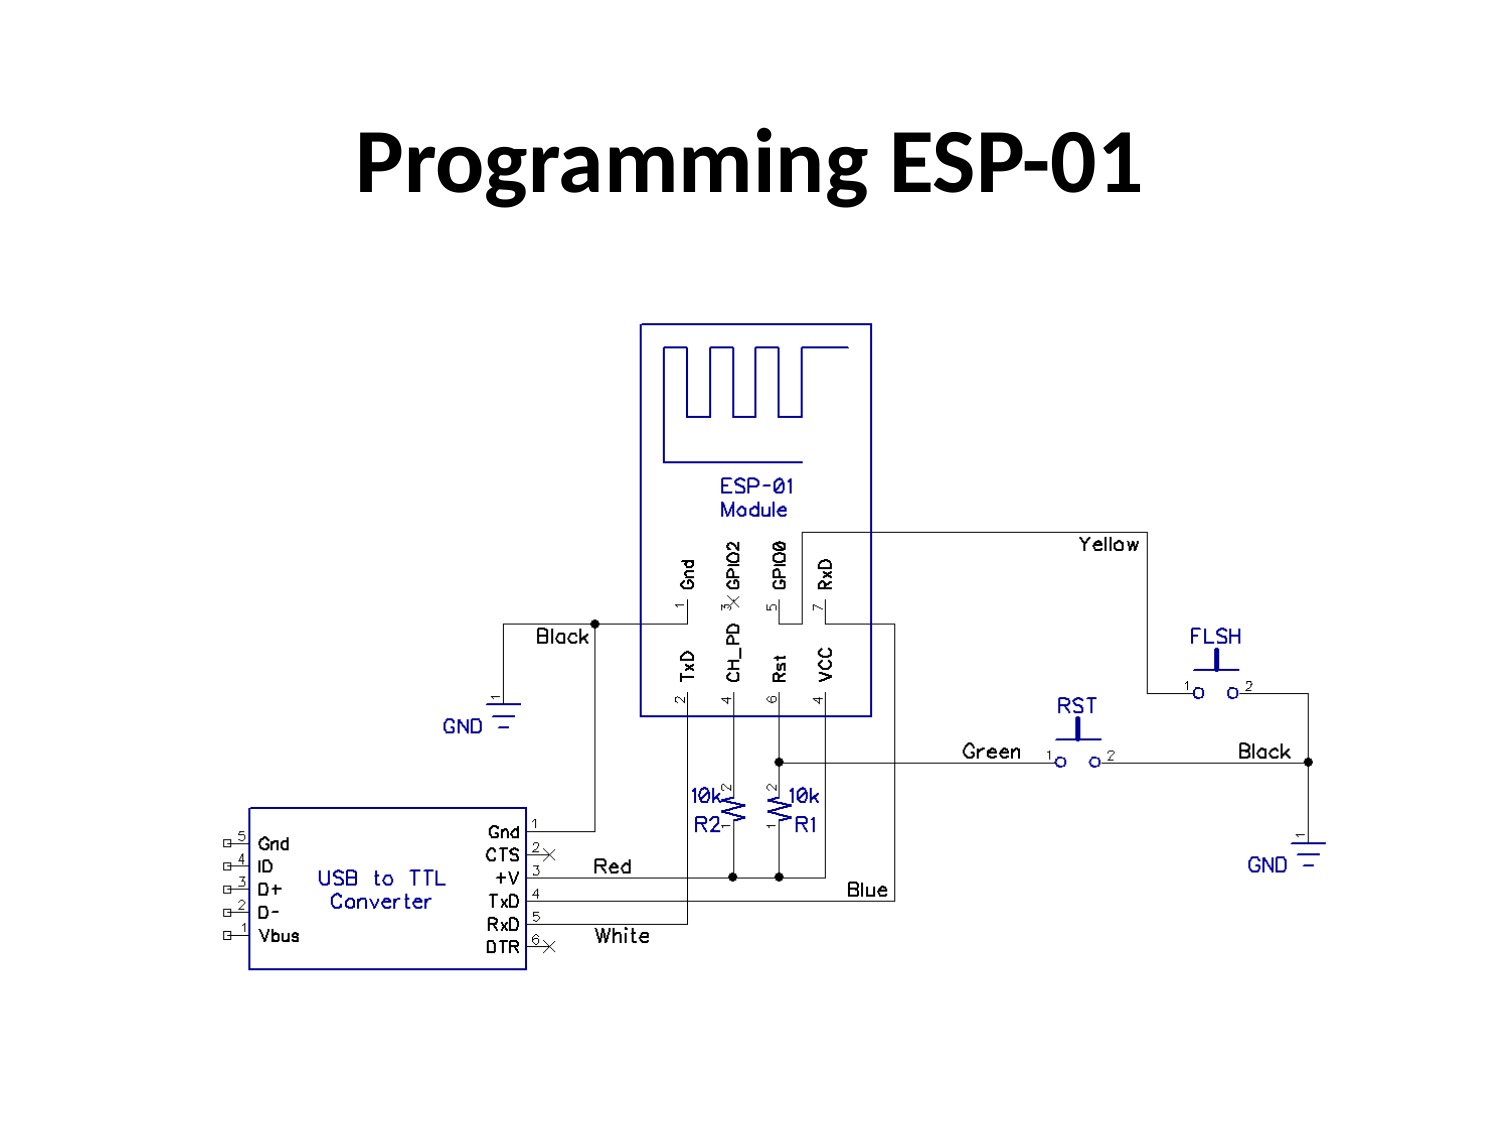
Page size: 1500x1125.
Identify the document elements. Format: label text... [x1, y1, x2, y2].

text_box Programming ESP-01 [74, 62, 1425, 250]
picture [187, 299, 1351, 1001]
